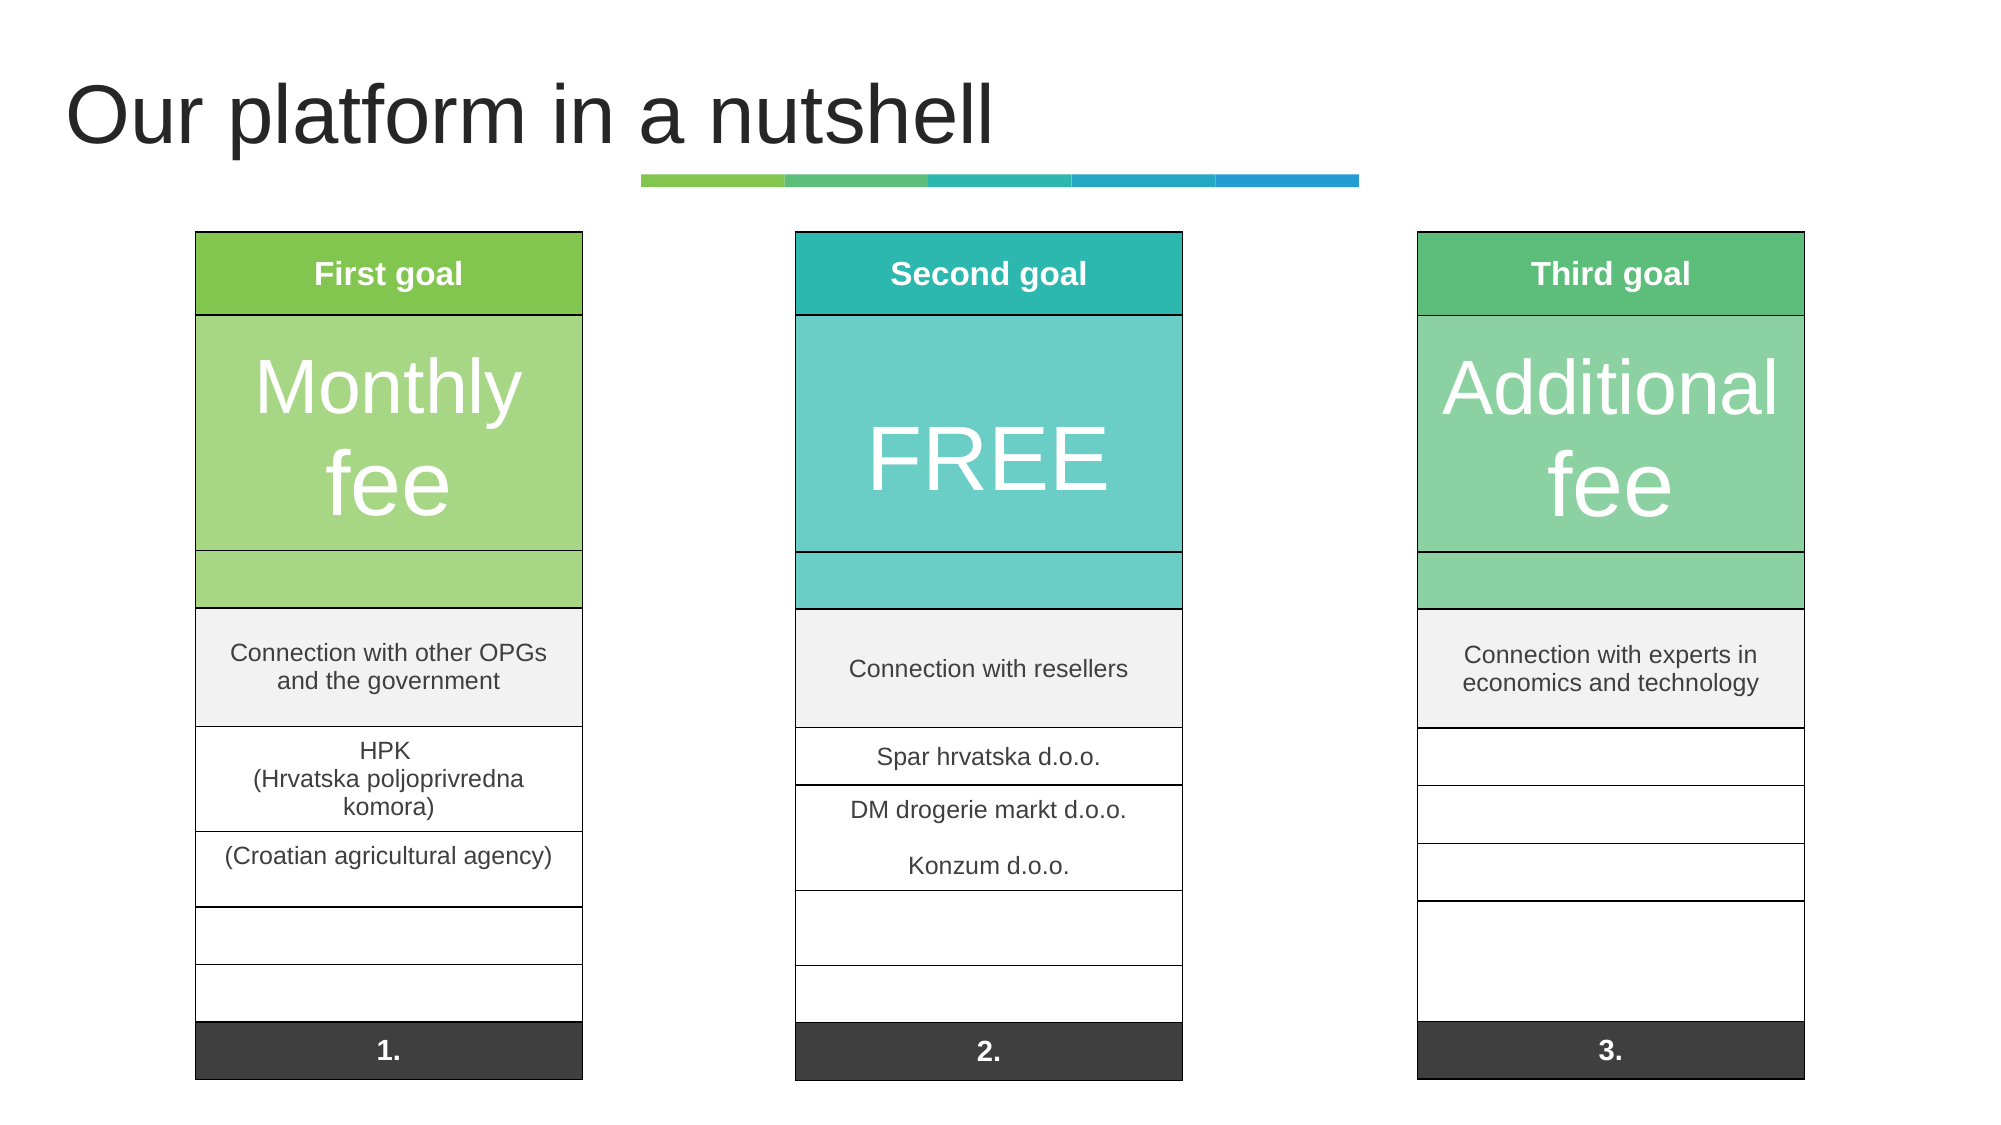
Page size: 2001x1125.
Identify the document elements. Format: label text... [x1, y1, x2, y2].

table_cell HPK (Hrvatska poljoprivredna komora) [196, 727, 582, 831]
table_cell [1418, 844, 1804, 900]
table_cell [196, 908, 582, 964]
table_cell [196, 551, 582, 607]
table_cell (Croatian agricultural agency) [196, 832, 582, 906]
table_cell Monthly fee [196, 316, 582, 550]
table_header First goal [196, 233, 582, 314]
table_cell Connection with other OPGs and the government [196, 609, 582, 726]
table_header Third goal [1418, 233, 1804, 315]
table_cell [796, 966, 1182, 1022]
table_cell 2. [796, 1023, 1182, 1080]
table_cell [1418, 553, 1804, 608]
table_cell Spar hrvatska d.o.o. [796, 728, 1182, 784]
table_cell Additional fee [1418, 316, 1804, 551]
table_cell [796, 553, 1182, 608]
table_cell [1418, 902, 1804, 1021]
table_cell 3. [1418, 1022, 1804, 1078]
table_cell [1418, 786, 1804, 843]
table_cell 1. [196, 1023, 582, 1079]
table_cell DM drogerie markt d.o.o. Konzum d.o.o. [796, 786, 1182, 890]
table_cell [796, 891, 1182, 965]
table_cell FREE [796, 316, 1182, 551]
table_cell [1418, 729, 1804, 785]
table_header Second goal [796, 233, 1182, 314]
table_cell Connection with experts in economics and technology [1418, 610, 1804, 727]
table_cell Connection with resellers [796, 610, 1182, 727]
list Our platform in a nutshell [50, 57, 1950, 177]
table_cell [196, 965, 582, 1021]
